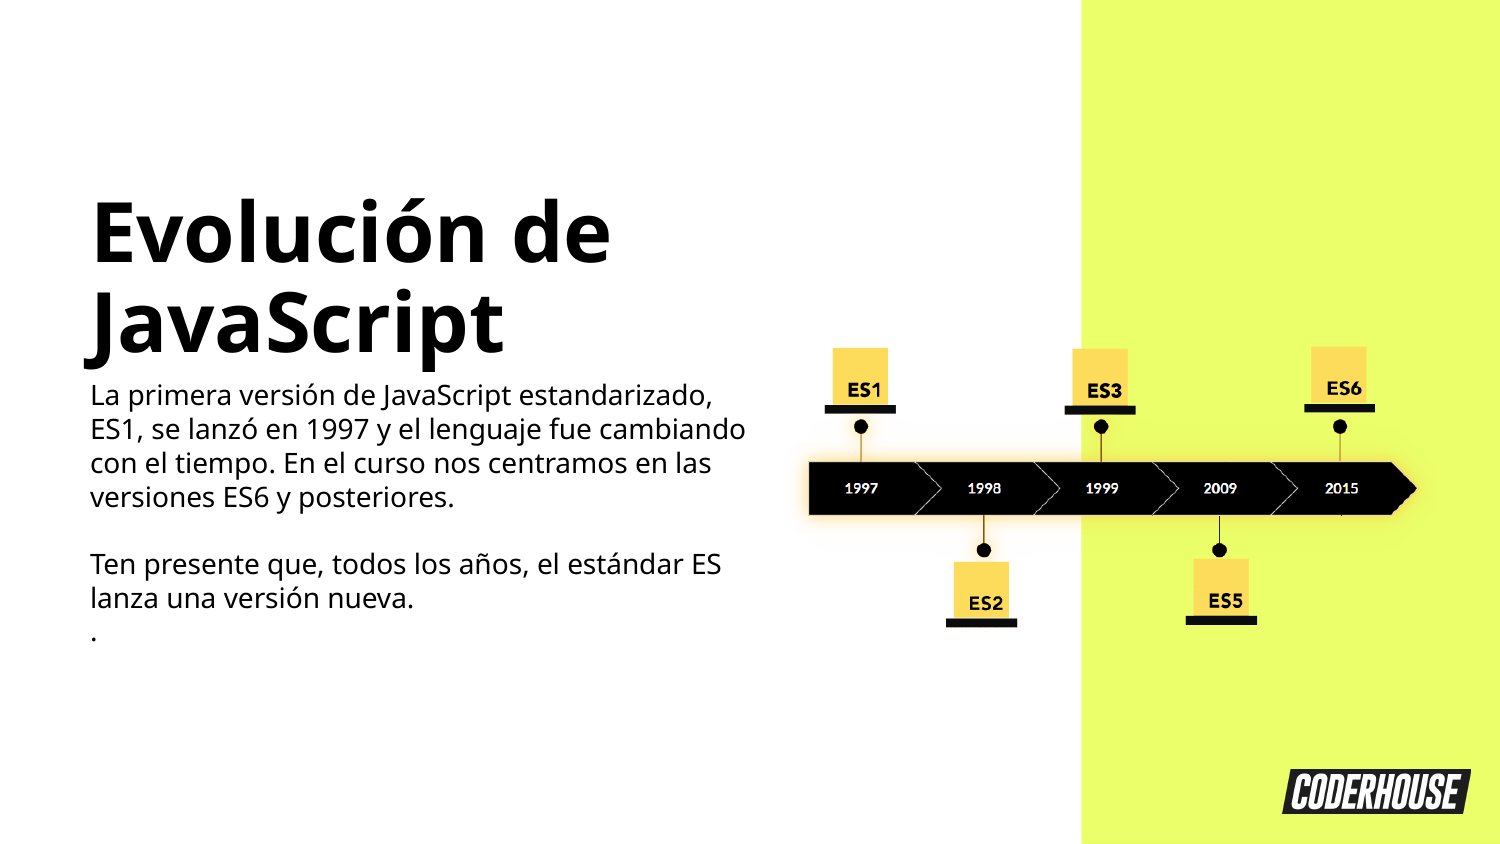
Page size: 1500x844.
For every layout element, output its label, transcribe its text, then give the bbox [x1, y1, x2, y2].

picture [0, 0, 1439, 844]
picture [1281, 769, 1471, 814]
text_box La primera versión de JavaScript estandarizado, ES1, se lanzó en 1997 y el lenguaje fue cambiando con el tiempo. En el curso nos centramos en las versiones ES6 y posteriores. Ten presente que, todos los años, el estándar ES lanza una versión nueva. . [75, 362, 776, 663]
text_box Evolución de JavaScript [75, 175, 851, 476]
